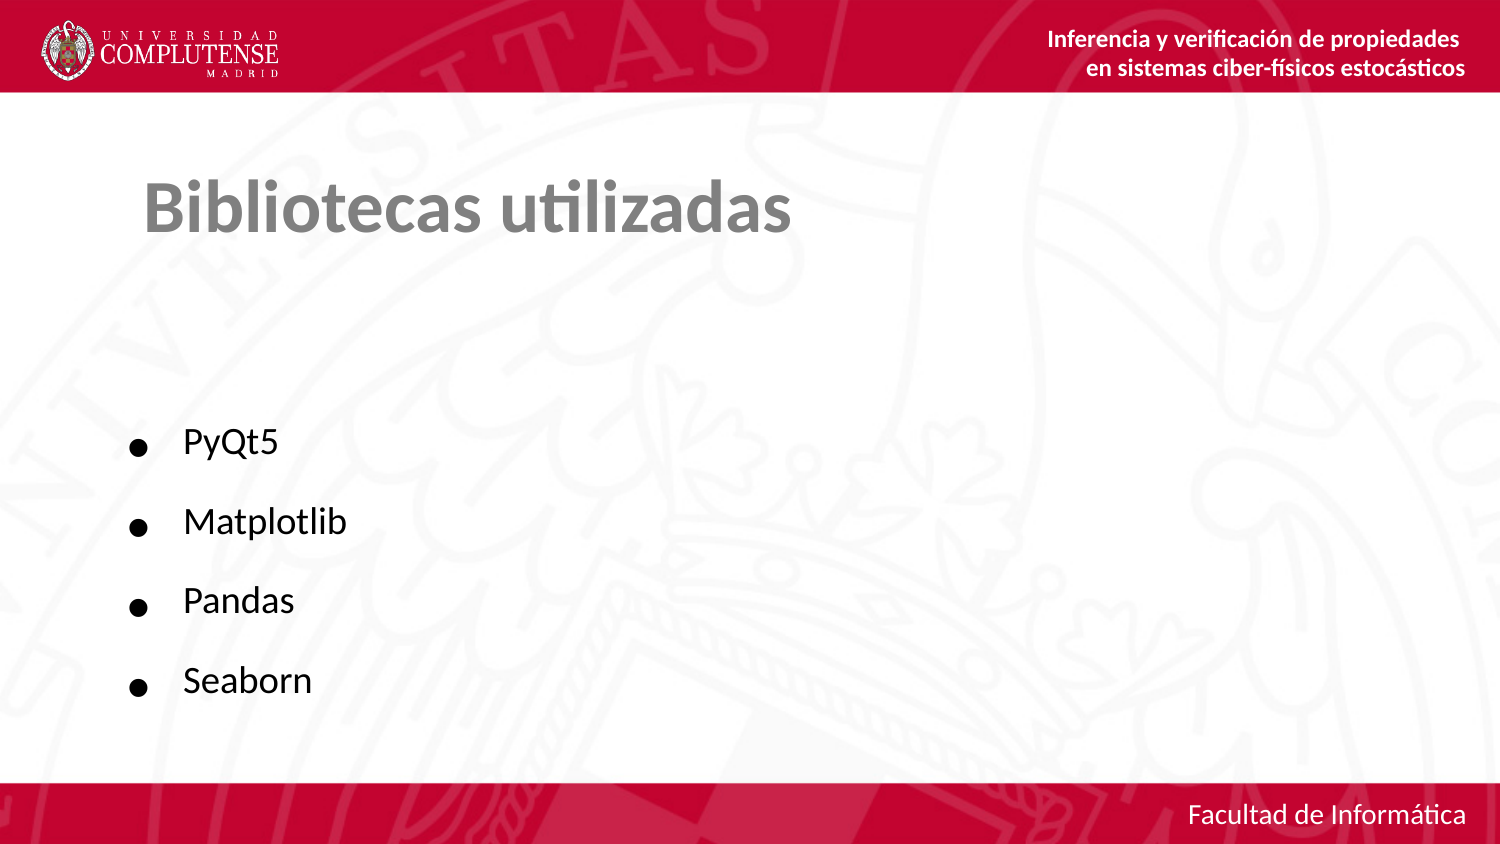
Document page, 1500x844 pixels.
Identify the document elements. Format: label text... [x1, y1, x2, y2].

text_box Bibliotecas utilizadas PyQt5 Matplotlib Pandas Seaborn [112, 150, 1376, 785]
picture [0, 0, 1500, 844]
text_box Facultad de Informática [1173, 787, 1482, 838]
text_box Inferencia y verificación de propiedades en sistemas ciber-físicos estocásticos [1032, 14, 1481, 90]
